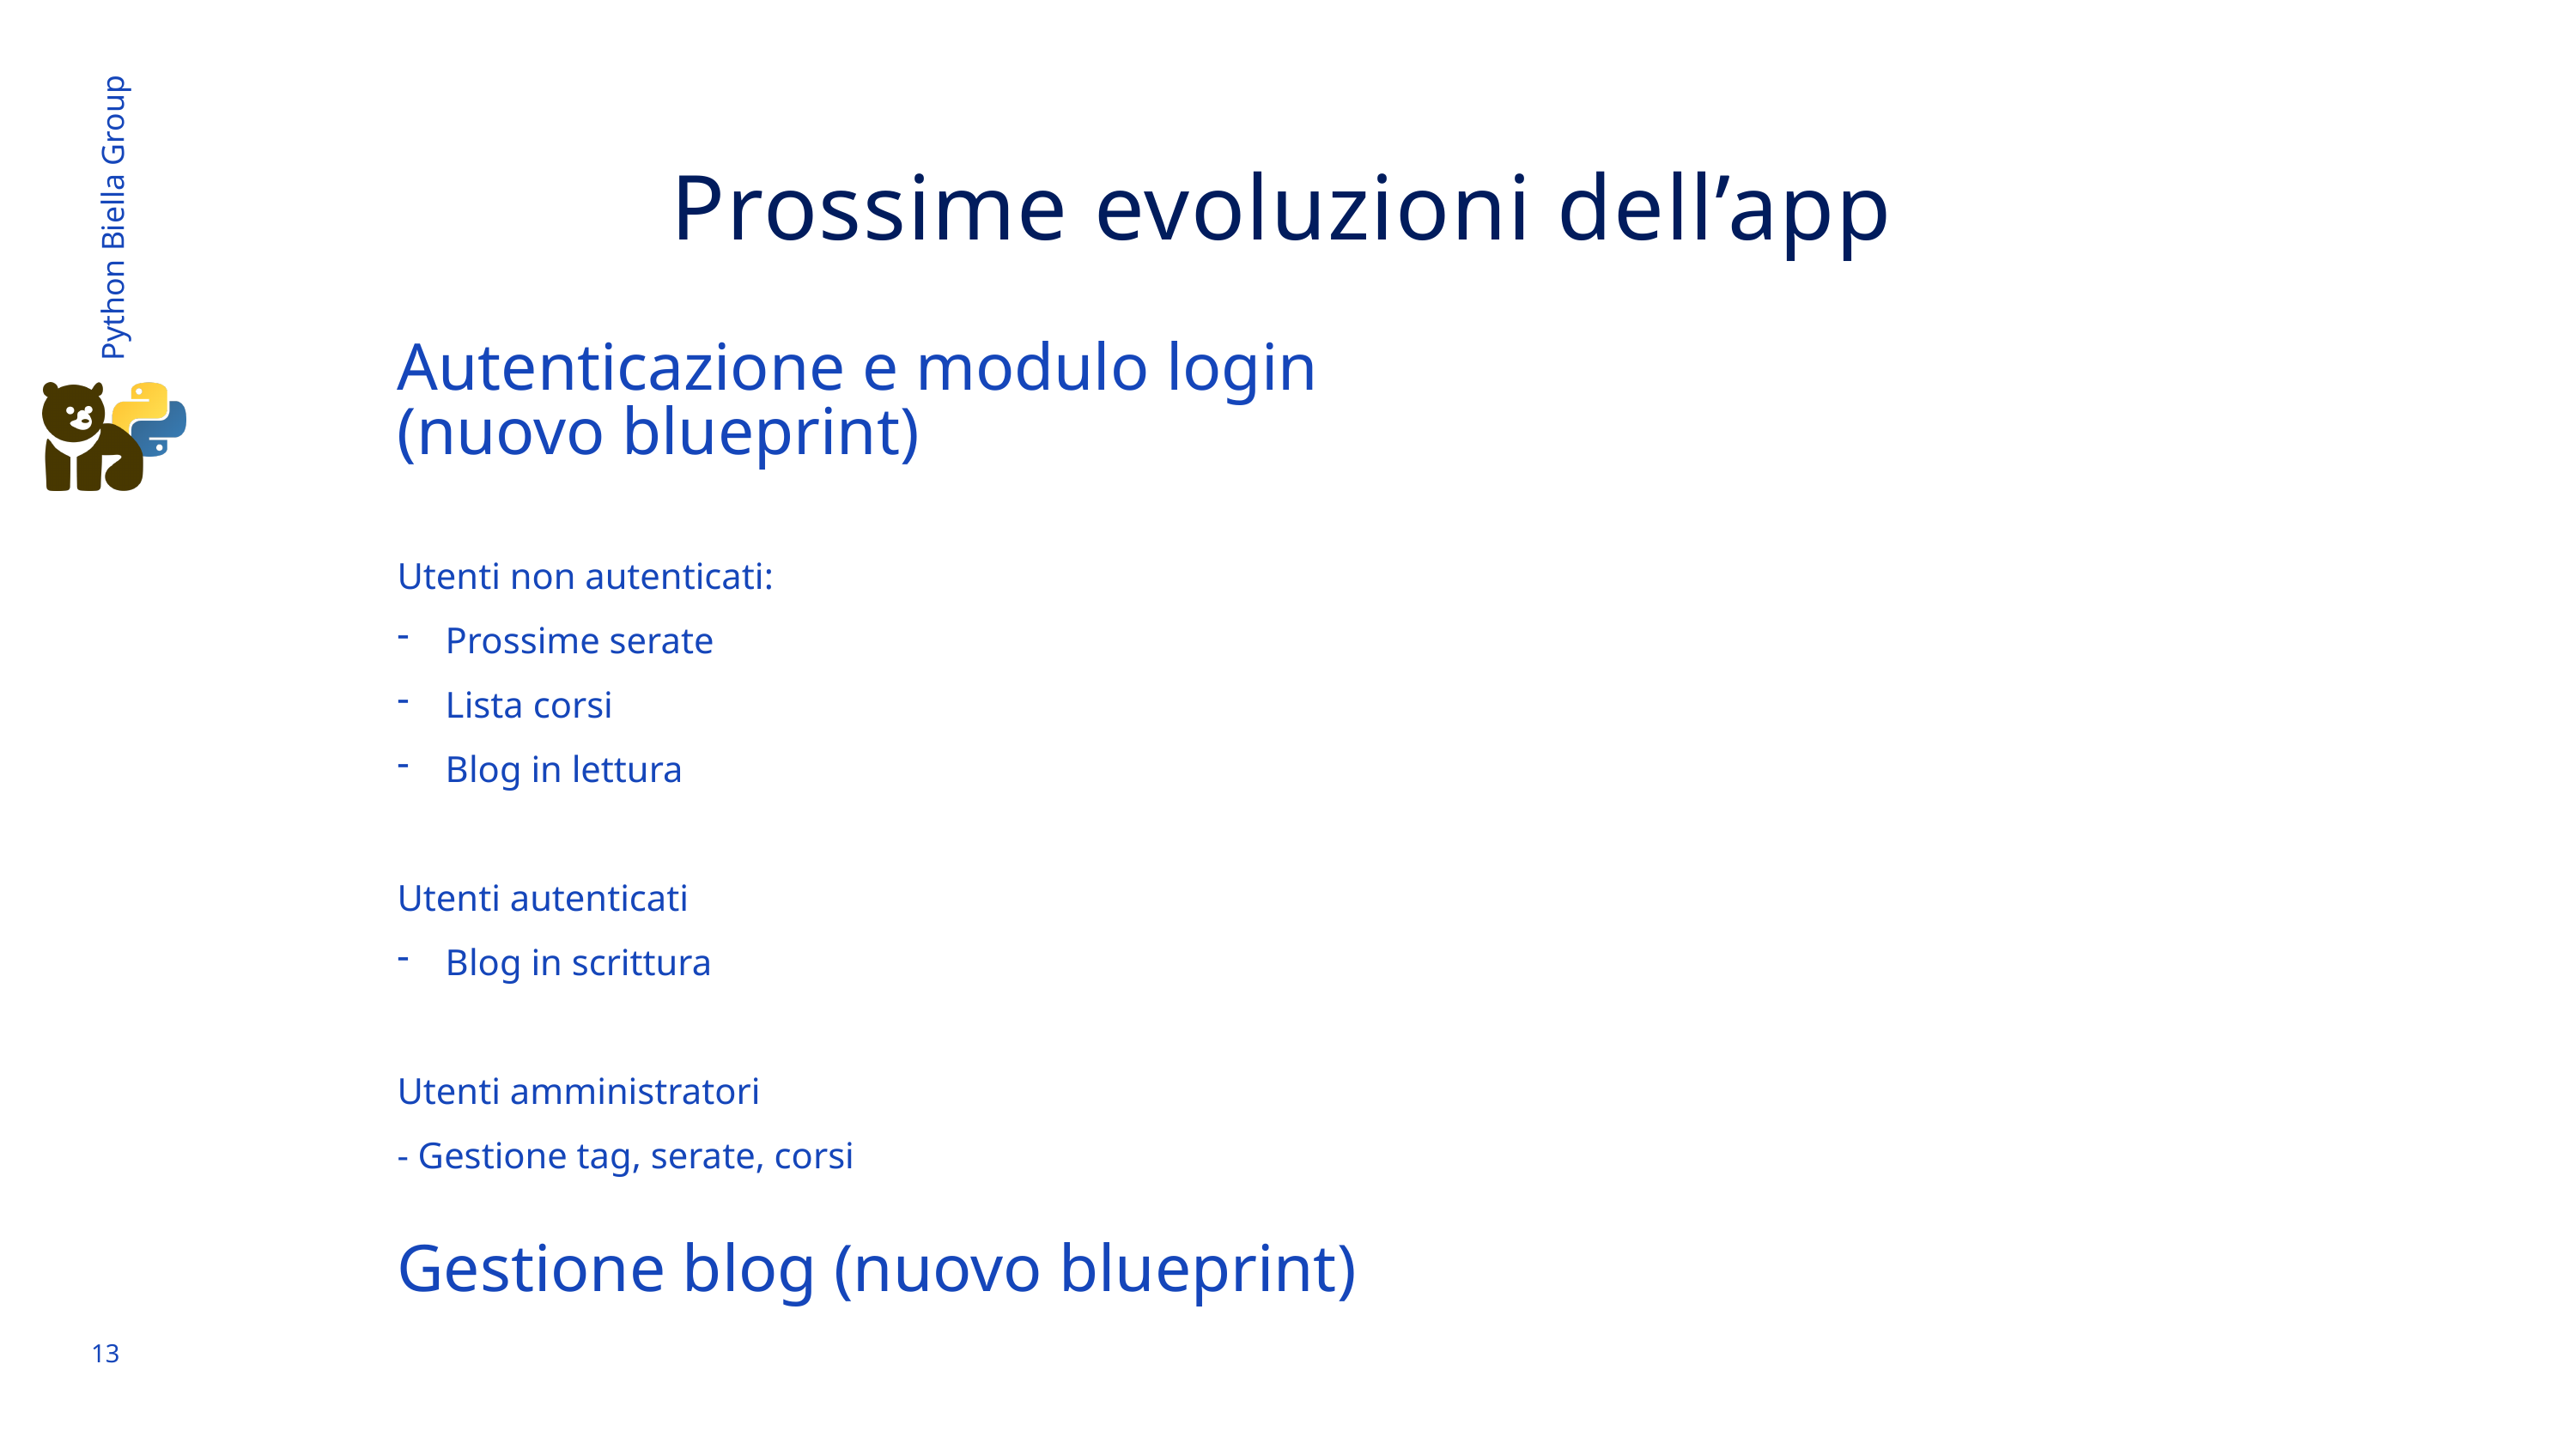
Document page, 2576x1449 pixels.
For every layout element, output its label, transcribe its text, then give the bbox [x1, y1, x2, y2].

text_box Autenticazione e modulo login (nuovo blueprint) Utenti non autenticati: Prossime serate Lista corsi Blog in lettura Utenti autenticati Blog in scrittura Utenti amministratori - Gestione tag, serate, corsi Gestione blog (nuovo blueprint) [397, 338, 1558, 1434]
text_box 13 [91, 1343, 185, 1368]
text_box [41, 40, 186, 492]
text_box Prossime evoluzioni dell’app [214, 158, 2351, 258]
